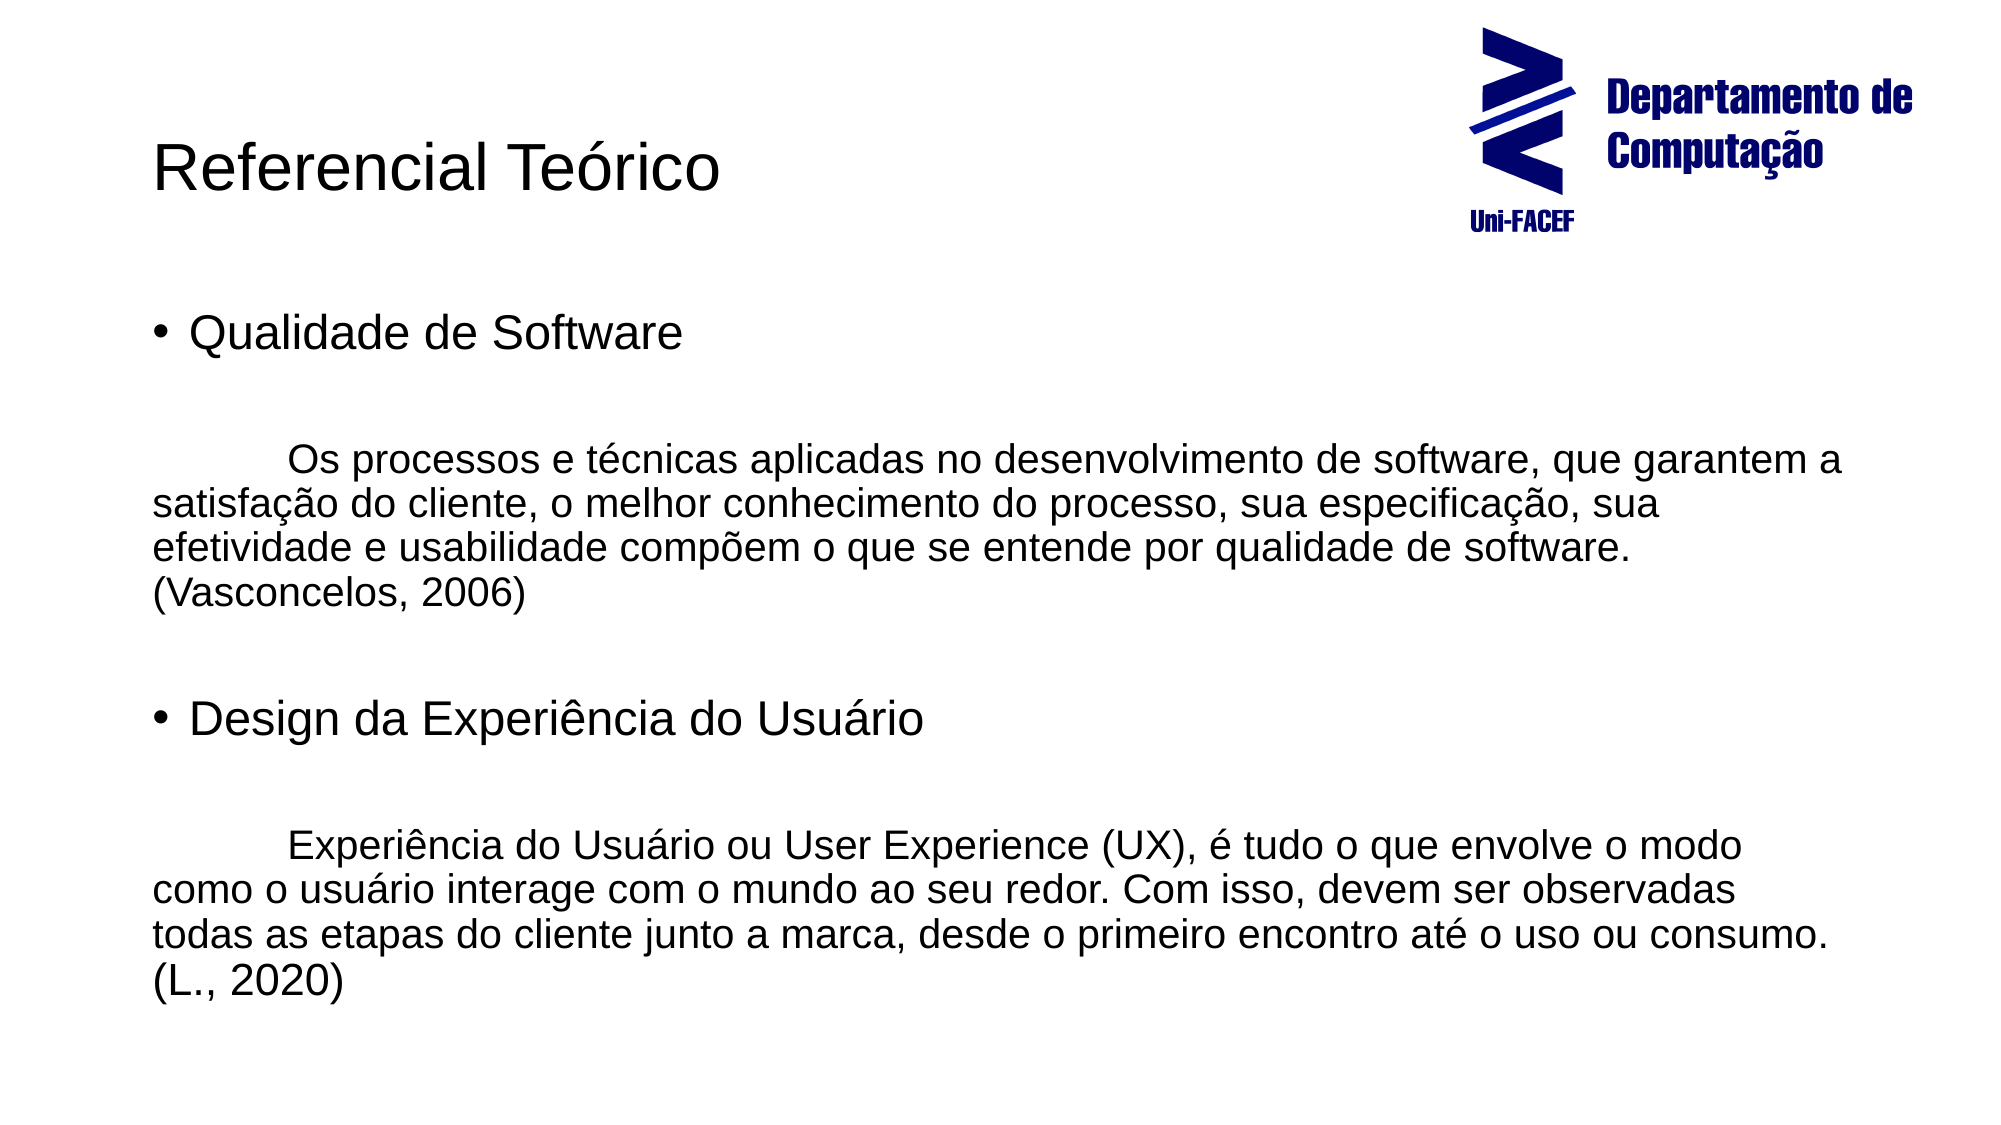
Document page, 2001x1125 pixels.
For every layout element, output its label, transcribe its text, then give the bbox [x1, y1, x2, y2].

picture [1380, 0, 2000, 270]
title Referencial Teórico [137, 59, 1863, 278]
list Qualidade de Software Os processos e técnicas aplicadas no desenvolvimento de software, que garantem a satisfação do cliente, o melhor conhecimento do processo, sua especificação, sua efetividade e usabilidade compõem o que se entende por qualidade de software. (Vasconcelos, 2006) Design da Experiência do Usuário Experiência do Usuário ou User Experience (UX), é tudo o que envolve o modo como o usuário interage com o mundo ao seu redor. Com isso, devem ser observadas todas as etapas do cliente junto a marca, desde o primeiro encontro até o uso ou consumo. (L., 2020) [137, 299, 1863, 1014]
